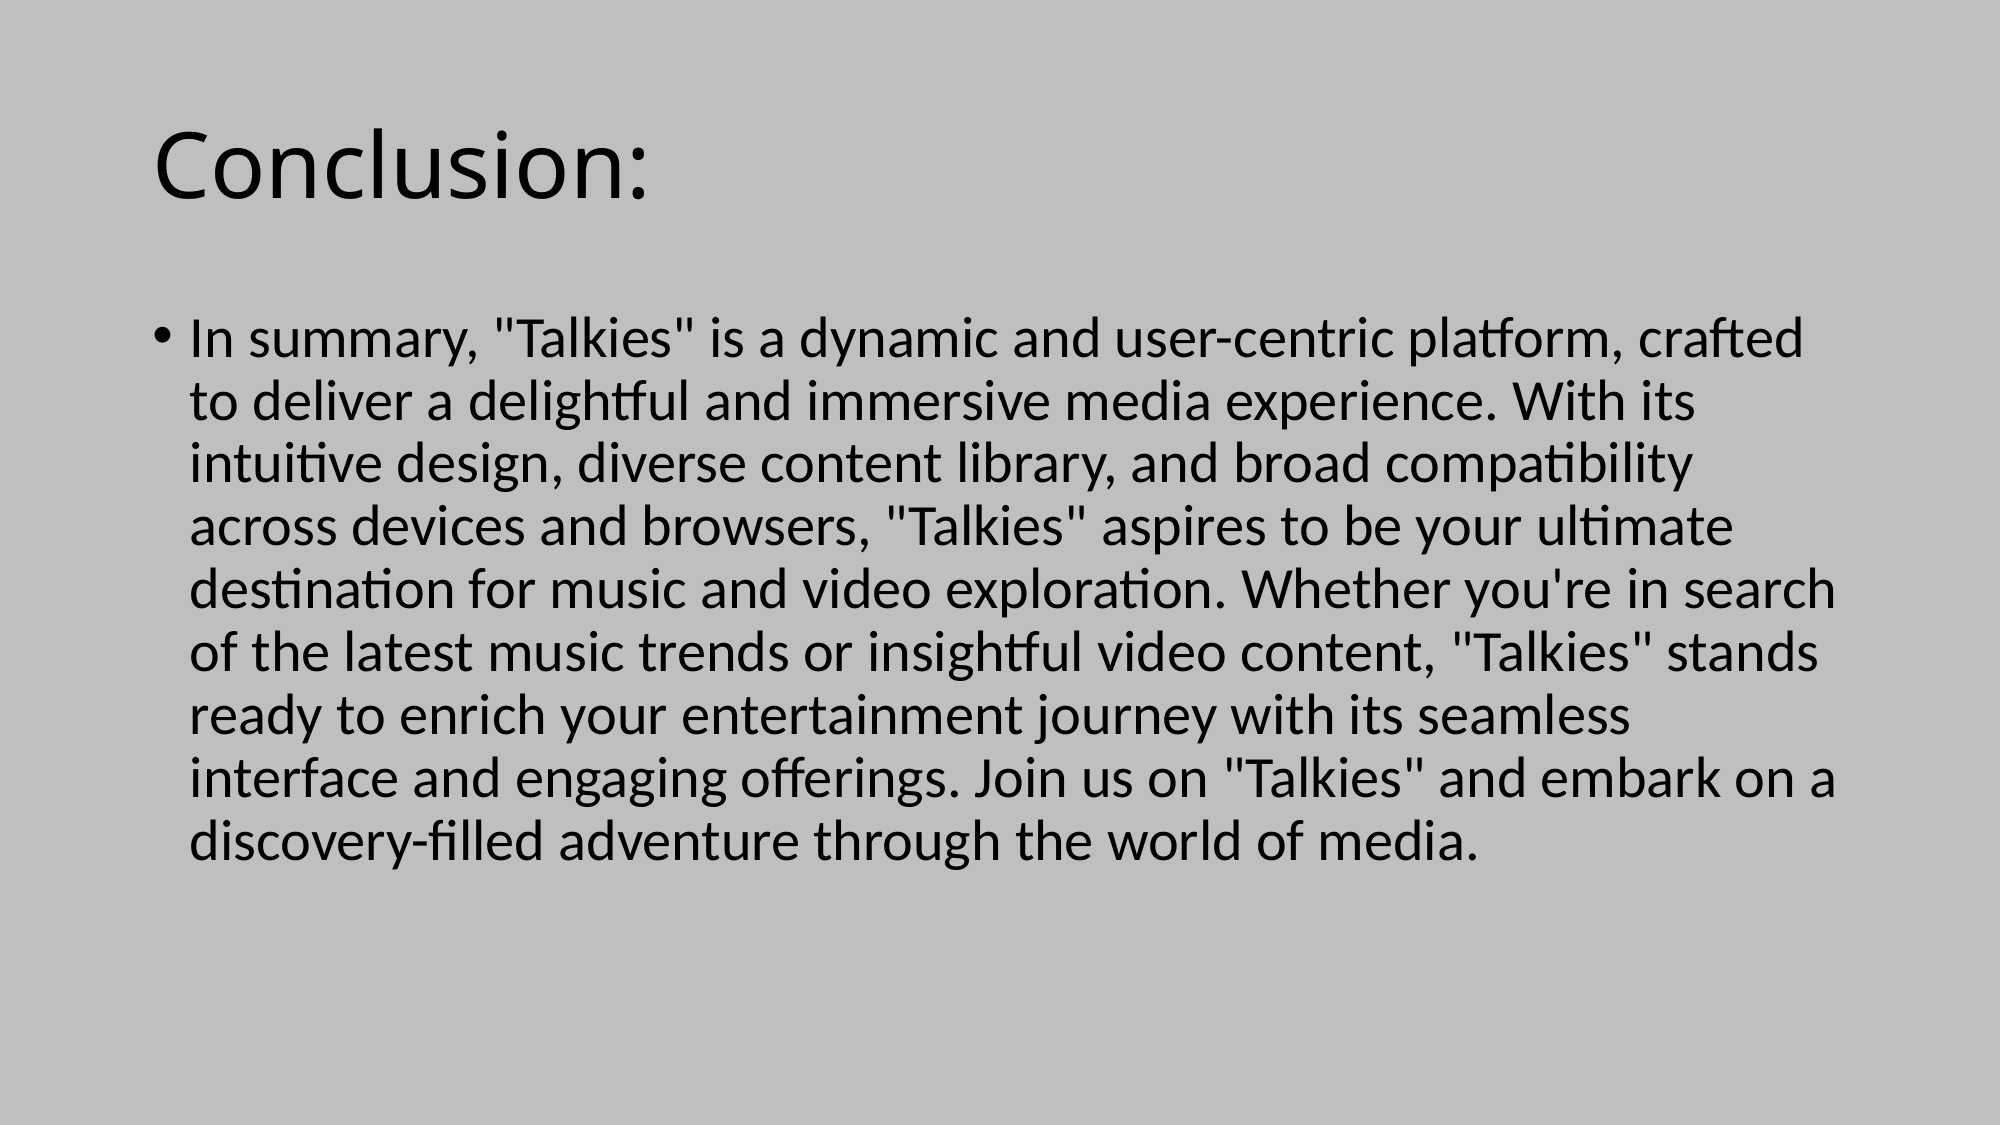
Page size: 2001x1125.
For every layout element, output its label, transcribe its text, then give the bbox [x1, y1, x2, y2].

list In summary, "Talkies" is a dynamic and user-centric platform, crafted to deliver a delightful and immersive media experience. With its intuitive design, diverse content library, and broad compatibility across devices and browsers, "Talkies" aspires to be your ultimate destination for music and video exploration. Whether you're in search of the latest music trends or insightful video content, "Talkies" stands ready to enrich your entertainment journey with its seamless interface and engaging offerings. Join us on "Talkies" and embark on a discovery-filled adventure through the world of media. [137, 299, 1863, 1014]
title Conclusion: [137, 59, 1863, 278]
